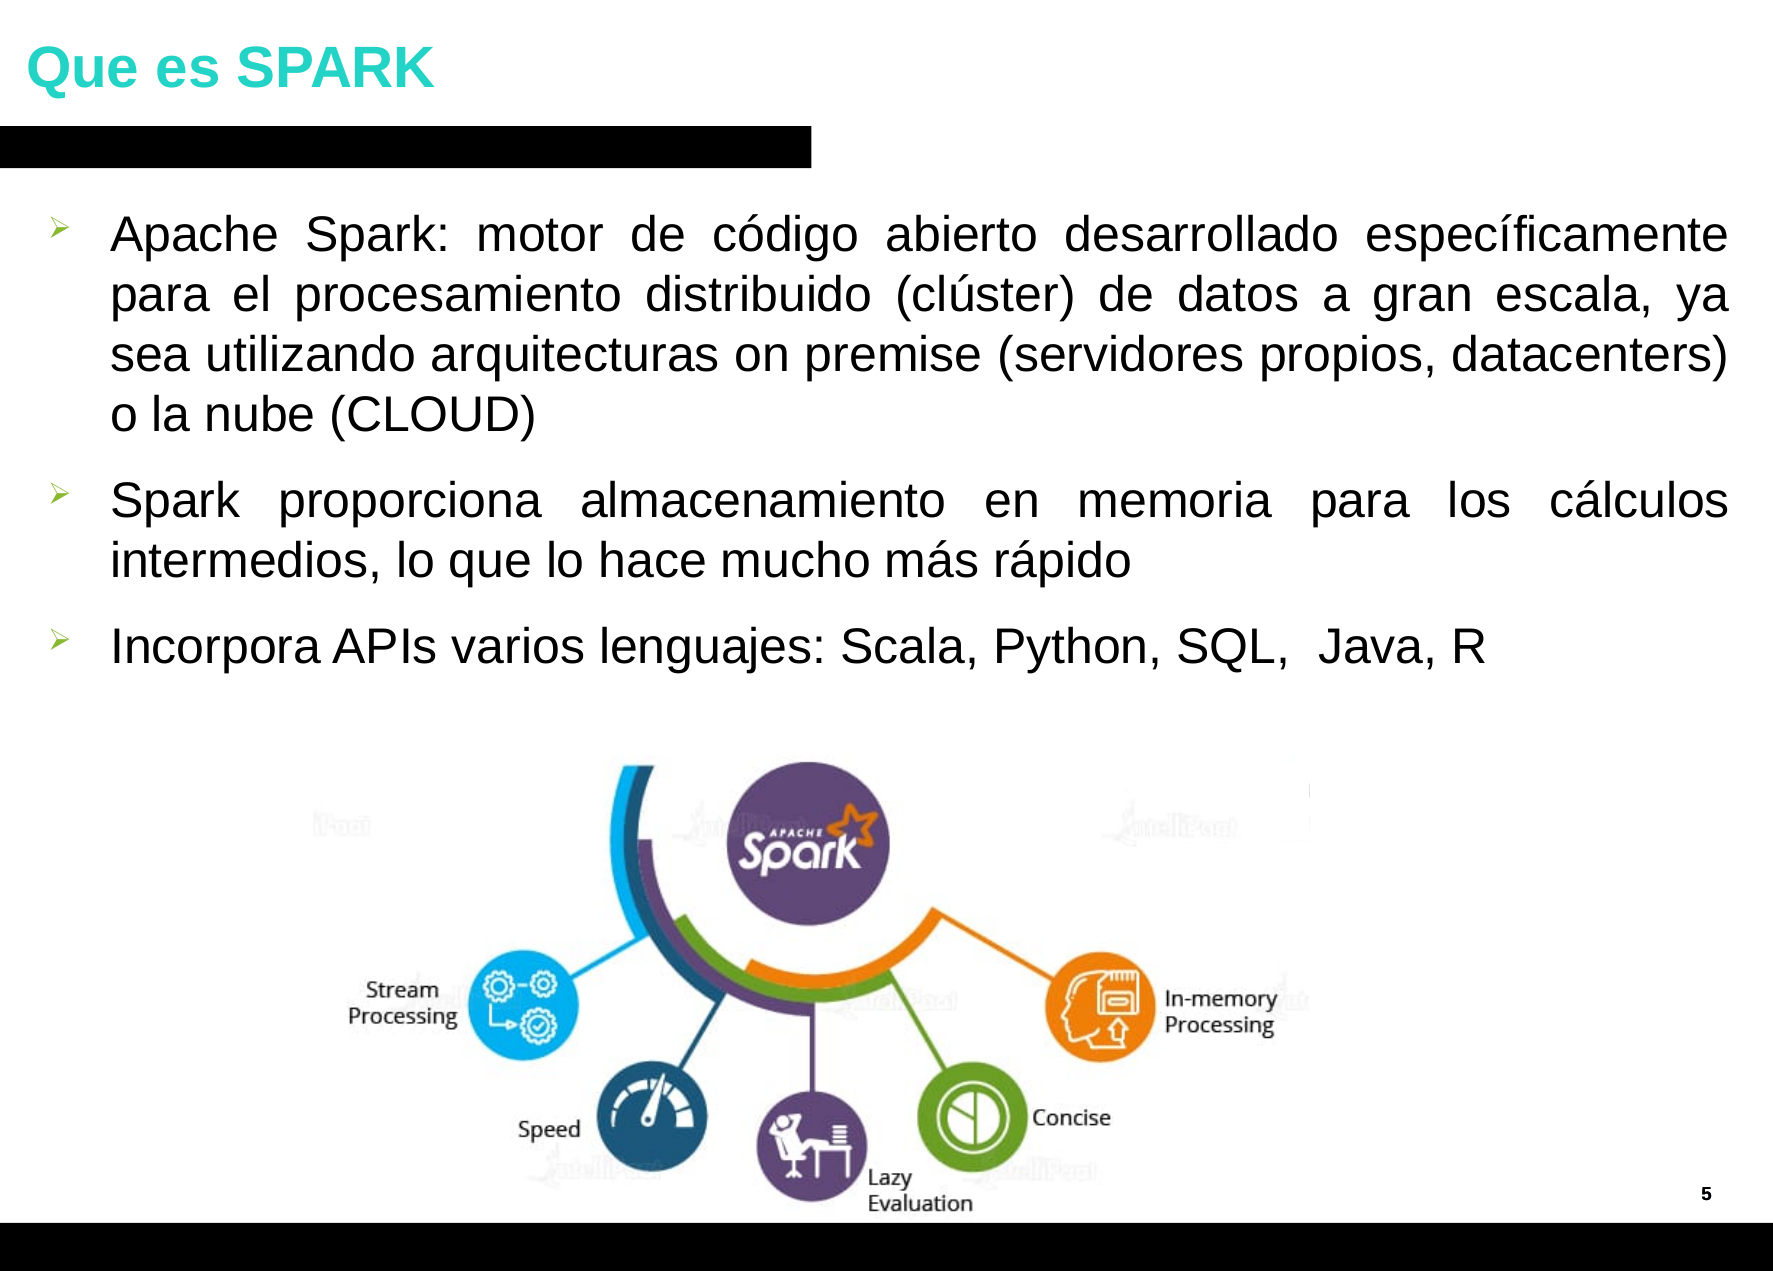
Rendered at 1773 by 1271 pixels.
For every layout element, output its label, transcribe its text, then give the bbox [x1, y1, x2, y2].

text_box [0, 124, 814, 170]
text_box 5 [1686, 1162, 1756, 1223]
text_box [348, 0, 499, 98]
title Que es SPARK [11, 22, 1449, 122]
text_box Apache Spark: motor de código abierto desarrollado específicamente para el procesamiento distribuido (clúster) de datos a gran escala, ya sea utilizando arquitecturas on premise (servidores propios, datacenters) o la nube (CLOUD) Spark proporciona almacenamiento en memoria para los cálculos intermedios, lo que lo hace mucho más rápido Incorpora APIs varios lenguajes: Scala, Python, SQL, Java, R [30, 193, 1746, 681]
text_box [313, 755, 1310, 1220]
